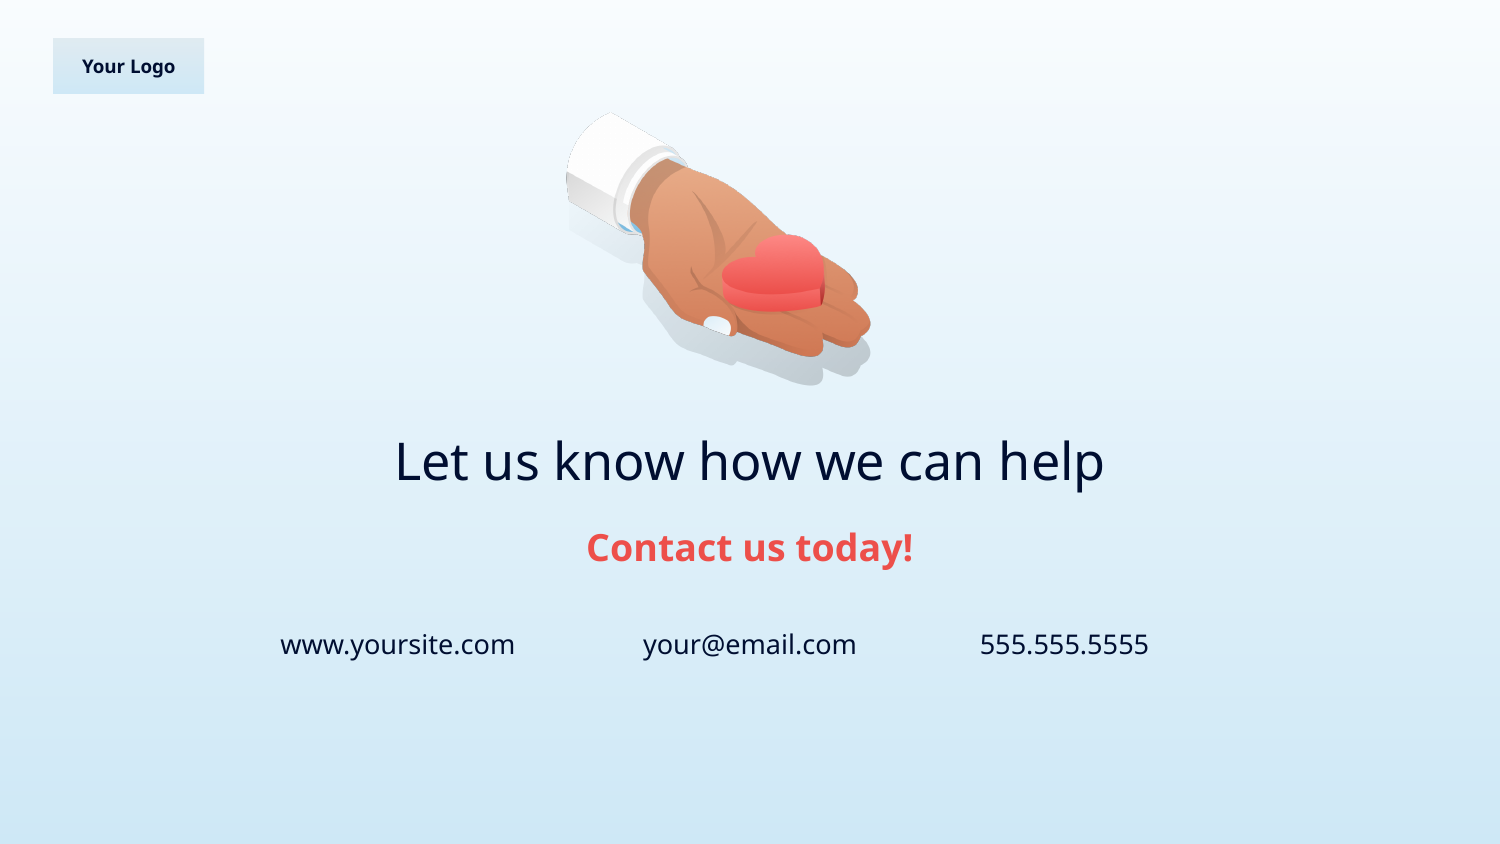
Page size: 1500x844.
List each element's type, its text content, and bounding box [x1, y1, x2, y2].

text_box 555.555.5555 [942, 608, 1187, 664]
text_box Let us know how we can help [340, 405, 1160, 514]
text_box Your Logo [53, 38, 205, 94]
text_box www.yoursite.com [238, 608, 558, 664]
picture [565, 112, 872, 387]
text_box your@email.com [590, 608, 910, 664]
title Contact us today! [509, 509, 991, 585]
